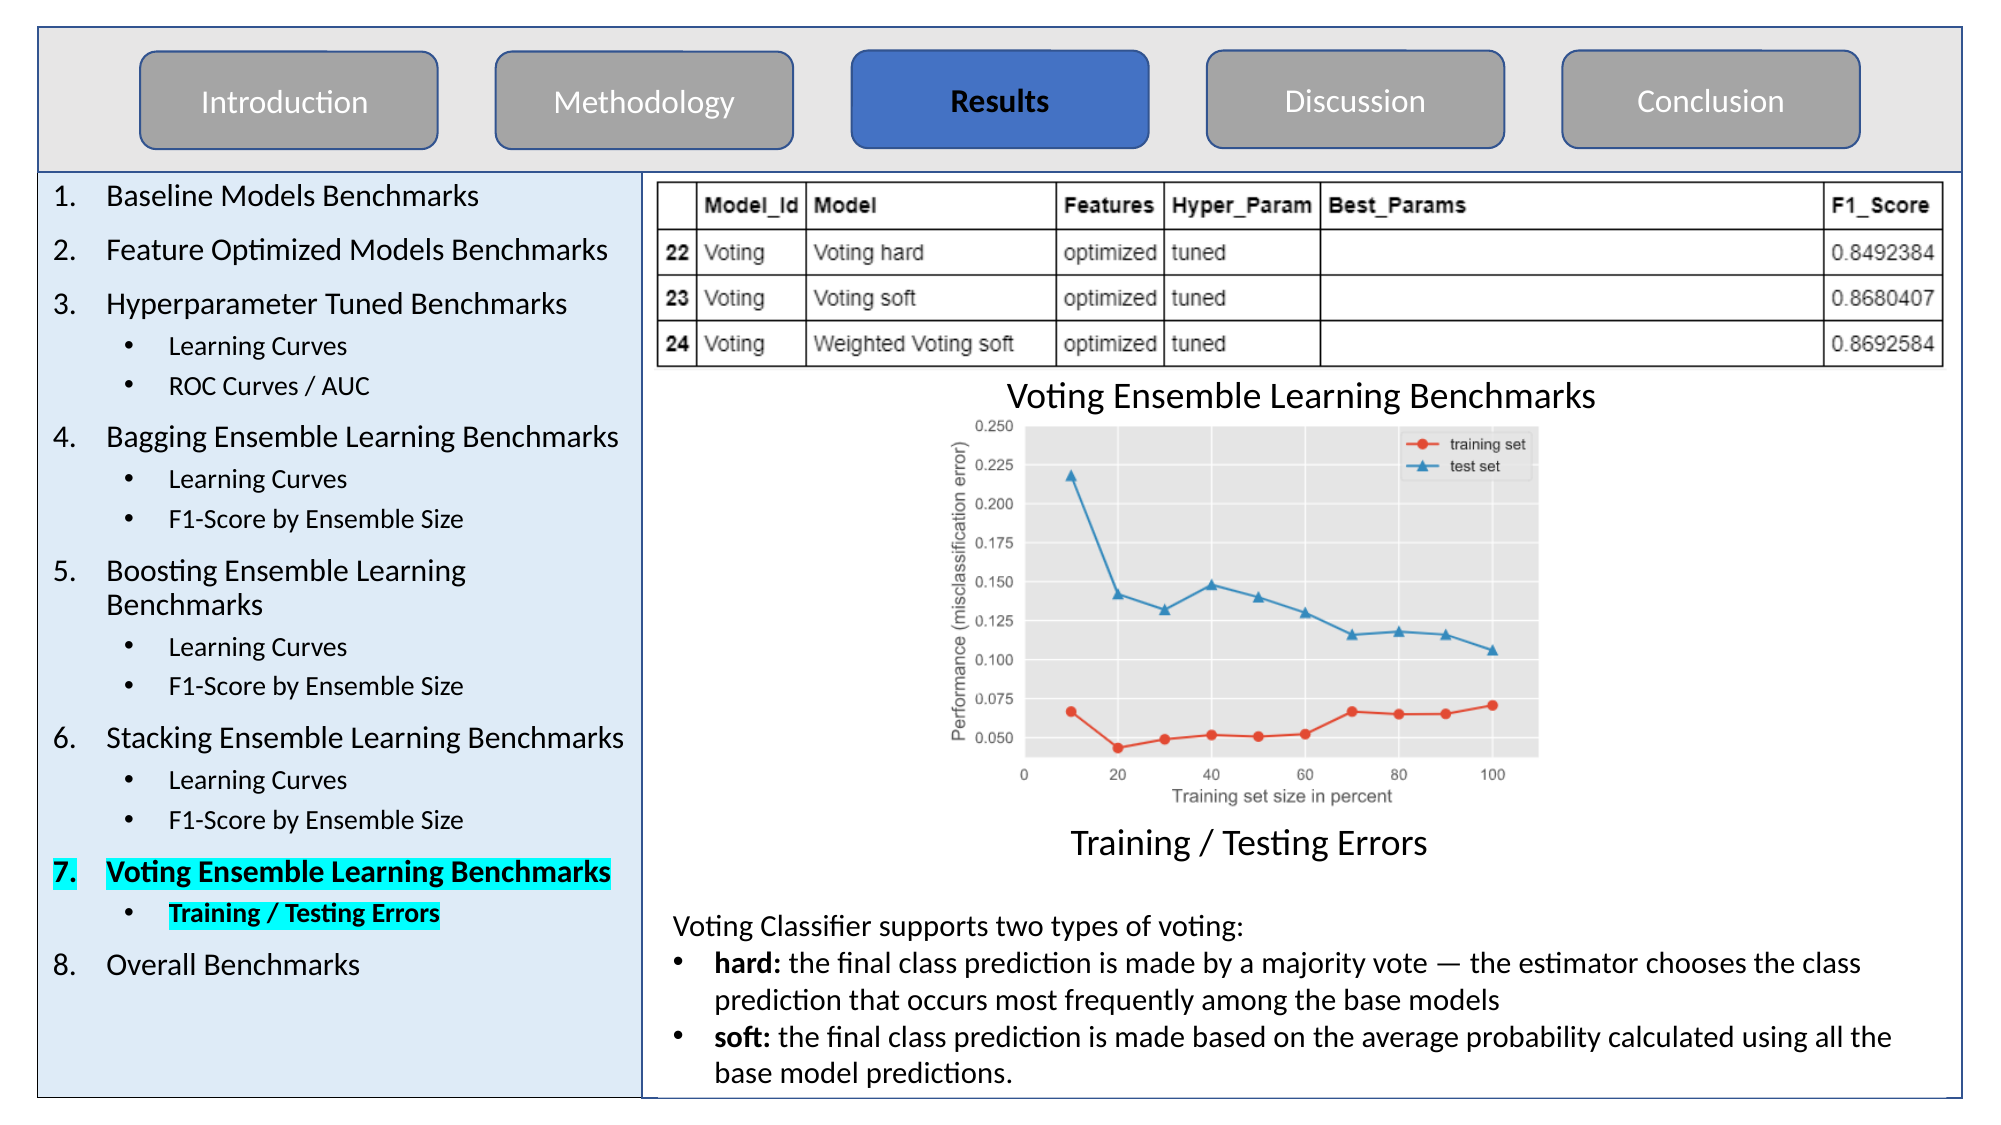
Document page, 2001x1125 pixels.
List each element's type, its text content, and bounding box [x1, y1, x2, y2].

picture [654, 177, 1950, 372]
list Baseline Models Benchmarks Feature Optimized Models Benchmarks Hyperparameter Tuned Benchmarks Learning Curves ROC Curves / AUC Bagging Ensemble Learning Benchmarks Learning Curves F1-Score by Ensemble Size Boosting Ensemble Learning Benchmarks Learning Curves F1-Score by Ensemble Size Stacking Ensemble Learning Benchmarks Learning Curves F1-Score by Ensemble Size Voting Ensemble Learning Benchmarks Training / Testing Errors Overall Benchmarks [37, 173, 641, 1098]
footer [662, 1042, 1338, 1103]
text_box Voting Classifier supports two types of voting: hard: the final class prediction is made by a majority vote — the estimator chooses the class prediction that occurs most frequently among the base models soft: the final class prediction is made based on the average probability calculated using all the base model predictions. [658, 898, 1947, 1098]
text_box Training / Testing Errors [999, 811, 1500, 872]
picture [944, 415, 1549, 811]
slide_number 38 [1412, 1042, 1863, 1103]
text_box [641, 173, 1963, 1099]
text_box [37, 27, 1963, 173]
